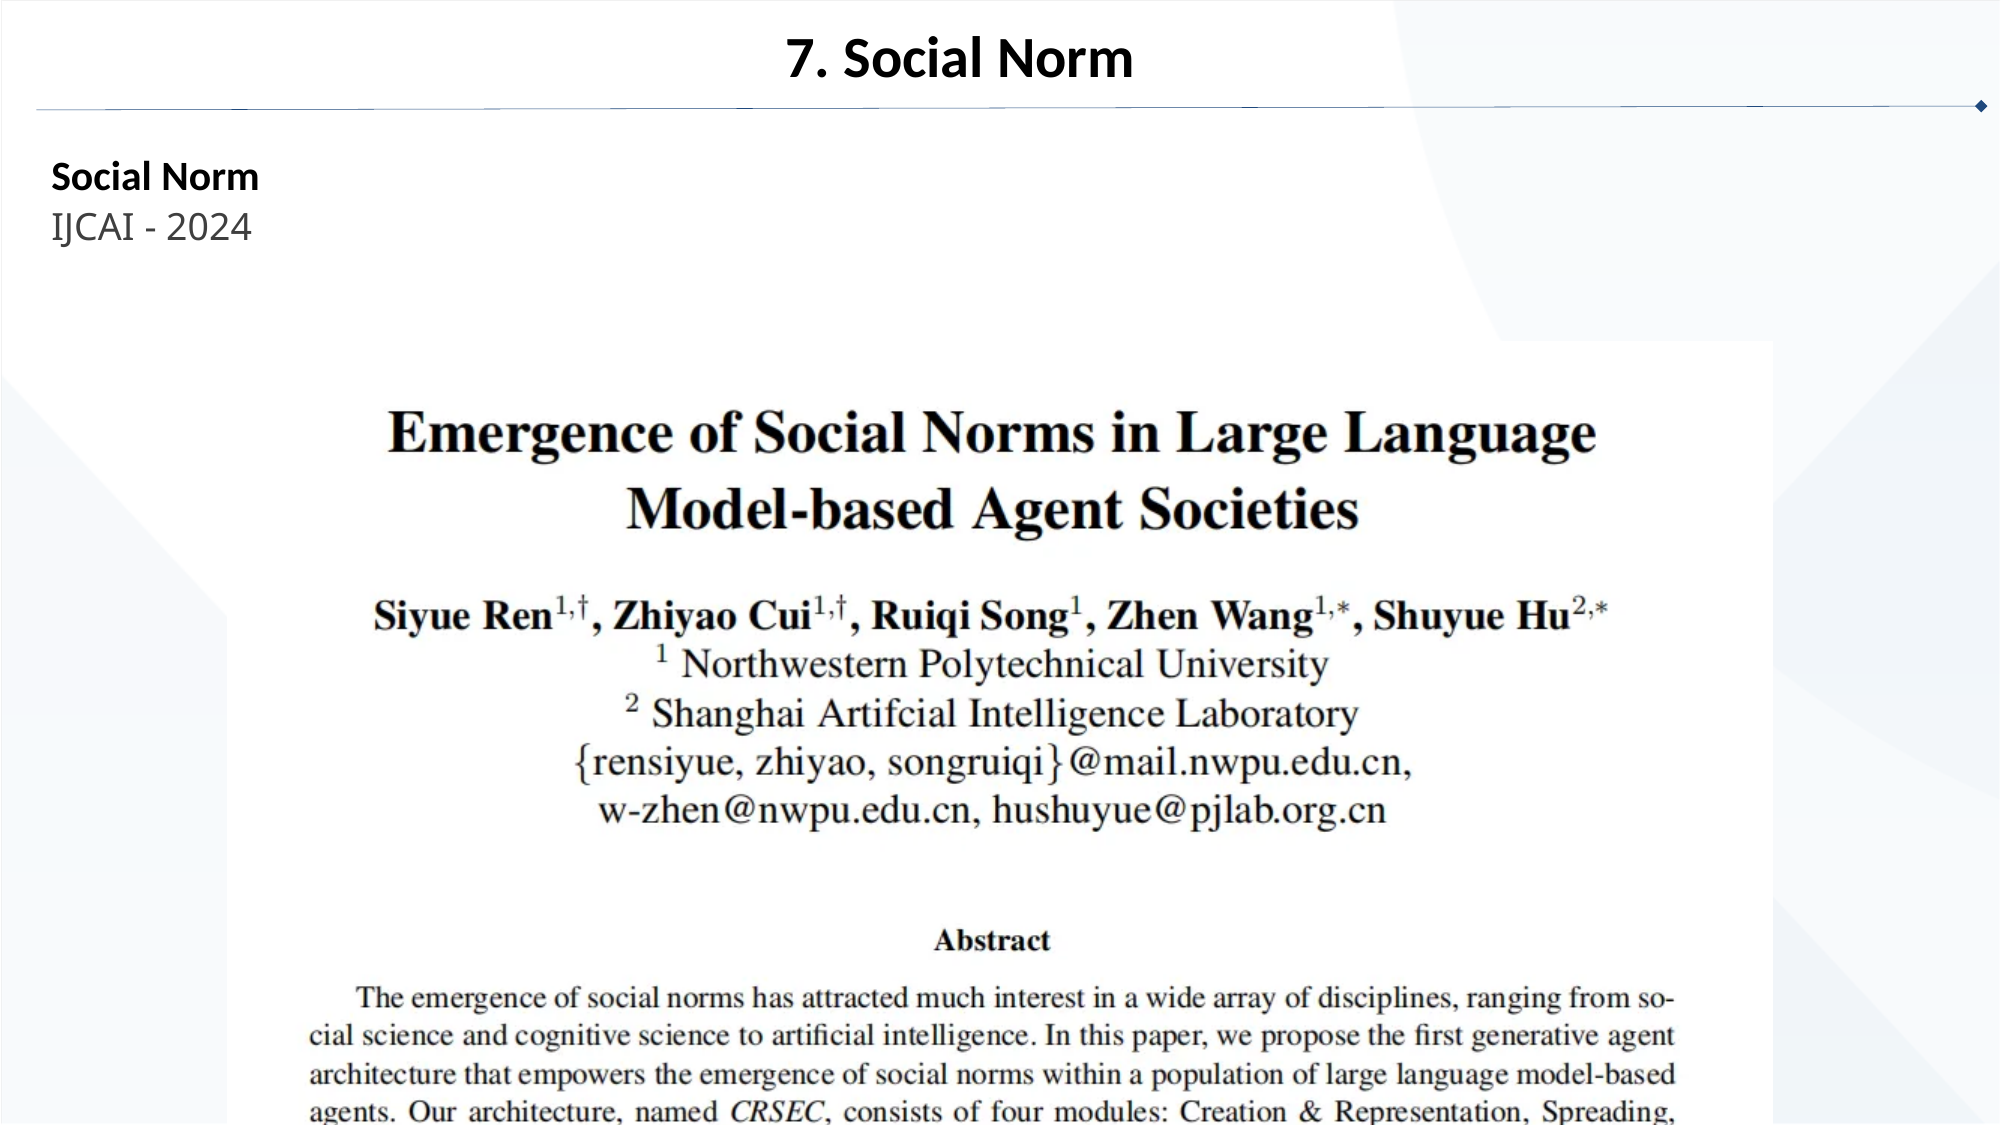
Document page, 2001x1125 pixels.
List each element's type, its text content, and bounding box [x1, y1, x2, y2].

picture [0, 0, 2001, 1125]
text_box IJCAI - 2024 [36, 195, 1038, 255]
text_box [36, 106, 1982, 110]
text_box 7. Social Norm [500, 23, 1421, 94]
text_box Social Norm [36, 141, 812, 195]
